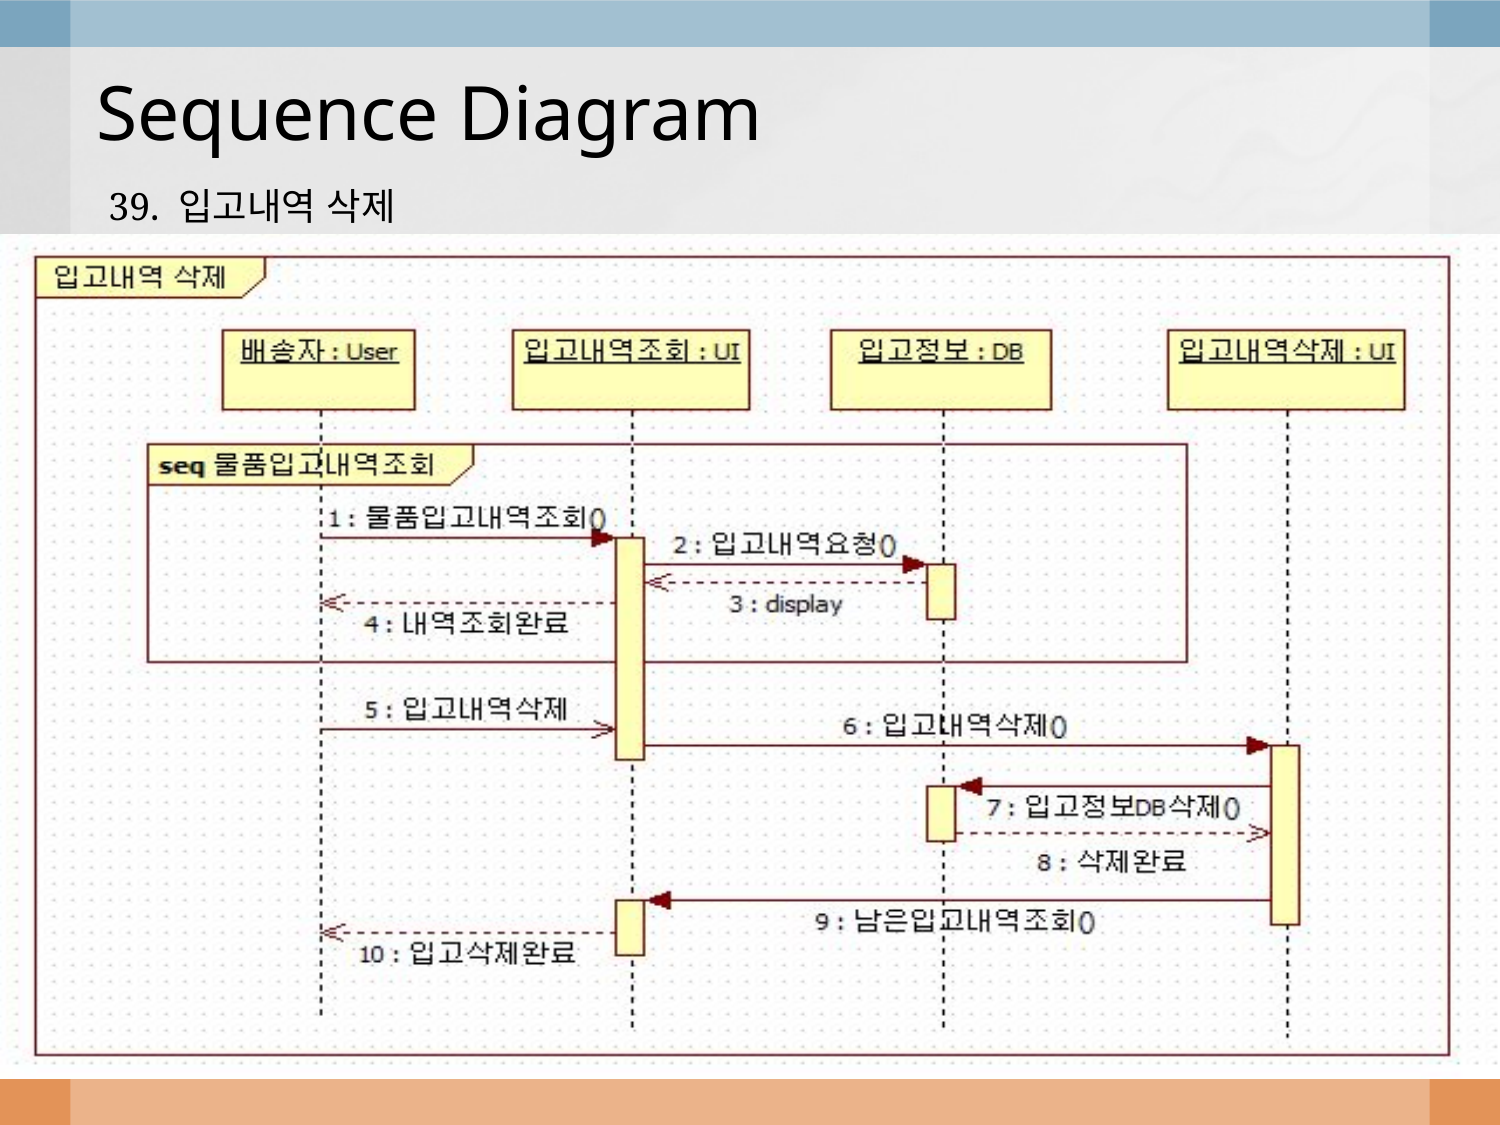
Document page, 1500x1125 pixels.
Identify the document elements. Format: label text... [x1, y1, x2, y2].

picture [0, 234, 1500, 1079]
text_box 39. 입고내역 삭제 [93, 175, 1114, 231]
text_box Sequence Diagram [81, 58, 1418, 164]
